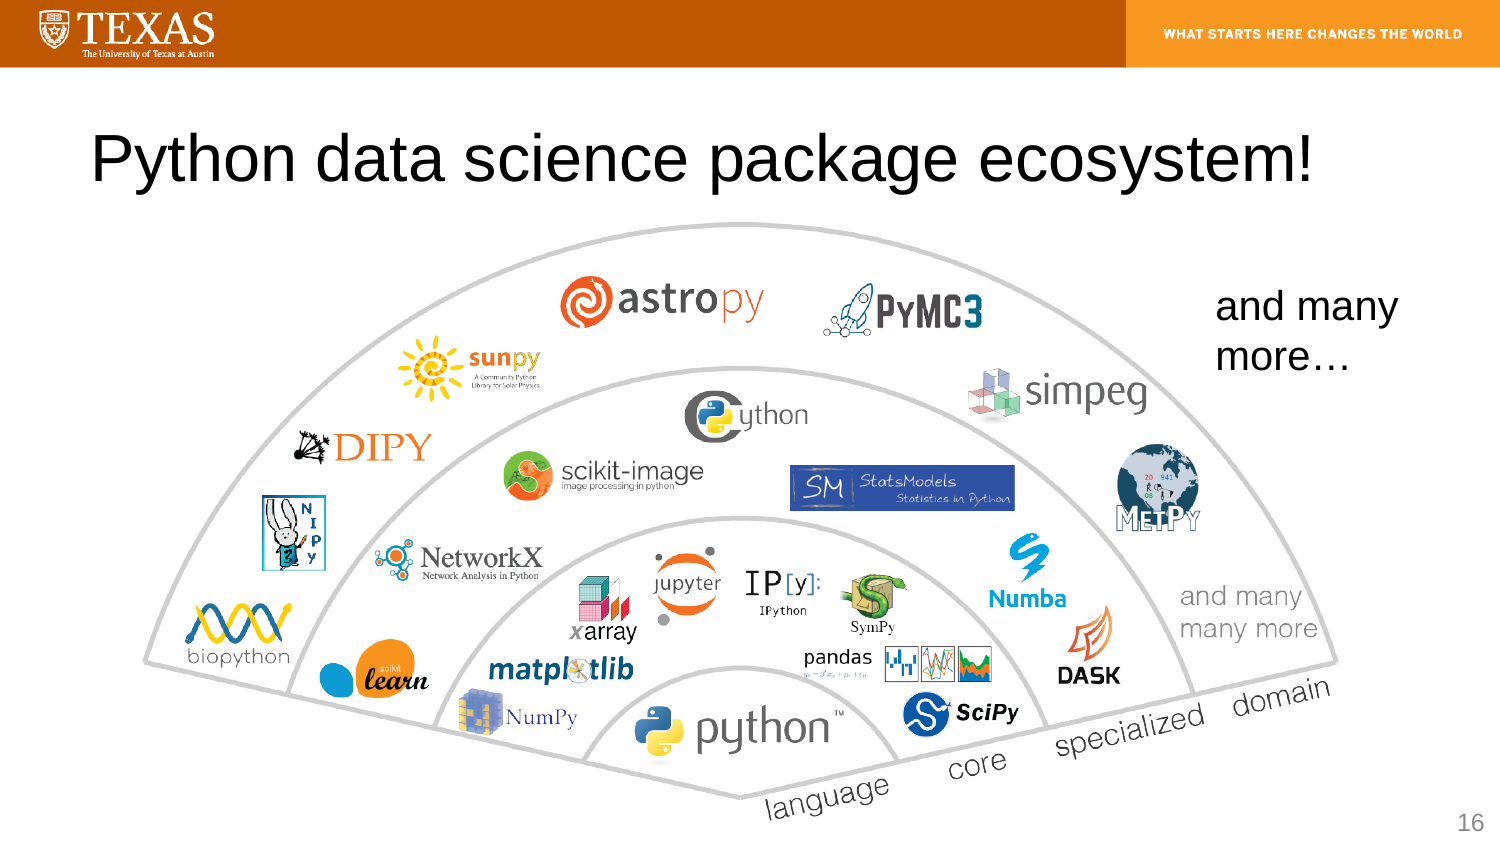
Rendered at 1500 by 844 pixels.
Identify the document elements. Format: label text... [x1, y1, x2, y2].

title Python data science package ecosystem! [75, 84, 1425, 225]
text_box and many more… [1379, 271, 1425, 387]
slide_number 16 [1379, 798, 1500, 844]
picture [0, 0, 1500, 844]
